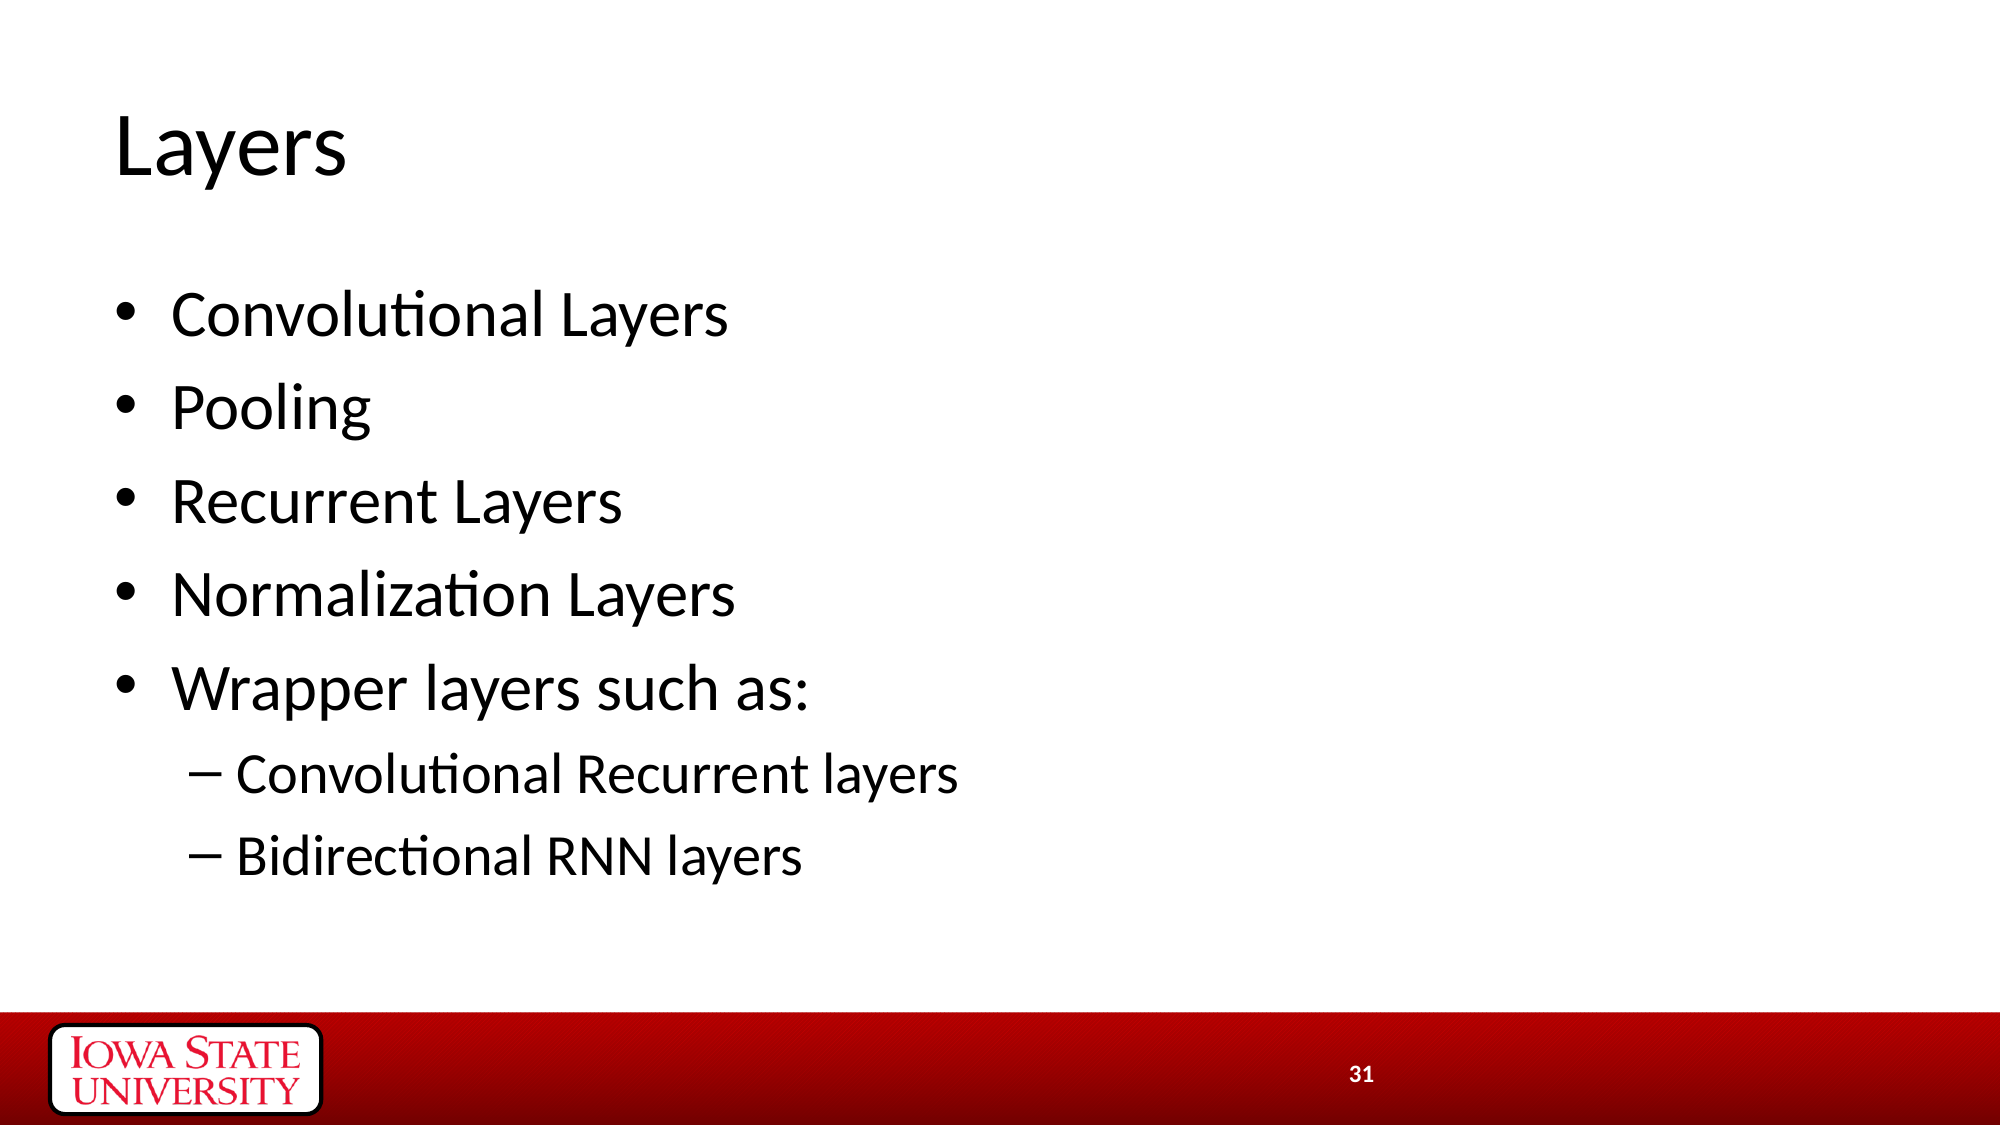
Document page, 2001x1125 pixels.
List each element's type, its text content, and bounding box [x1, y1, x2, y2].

list Convolutional Layers Pooling Recurrent Layers Normalization Layers Wrapper layers such as: Convolutional Recurrent layers Bidirectional RNN layers [99, 262, 1900, 1005]
picture [71, 1035, 300, 1105]
slide_number 31 [1128, 1042, 1595, 1103]
title Layers [99, 45, 1900, 233]
